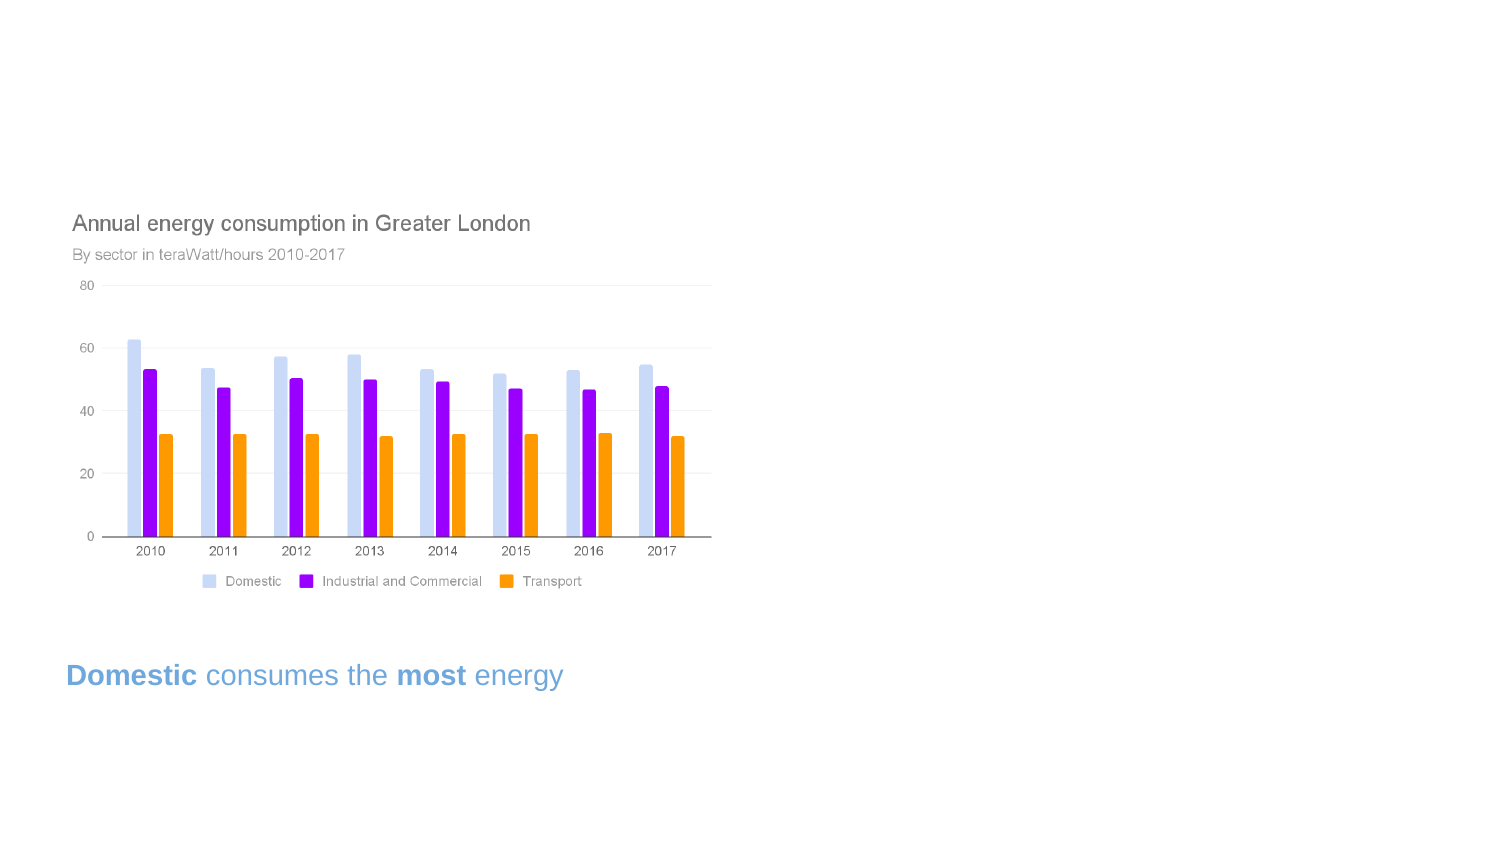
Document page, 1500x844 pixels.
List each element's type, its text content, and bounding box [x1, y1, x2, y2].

picture [50, 188, 733, 610]
list Domestic consumes the most energy [51, 641, 732, 789]
